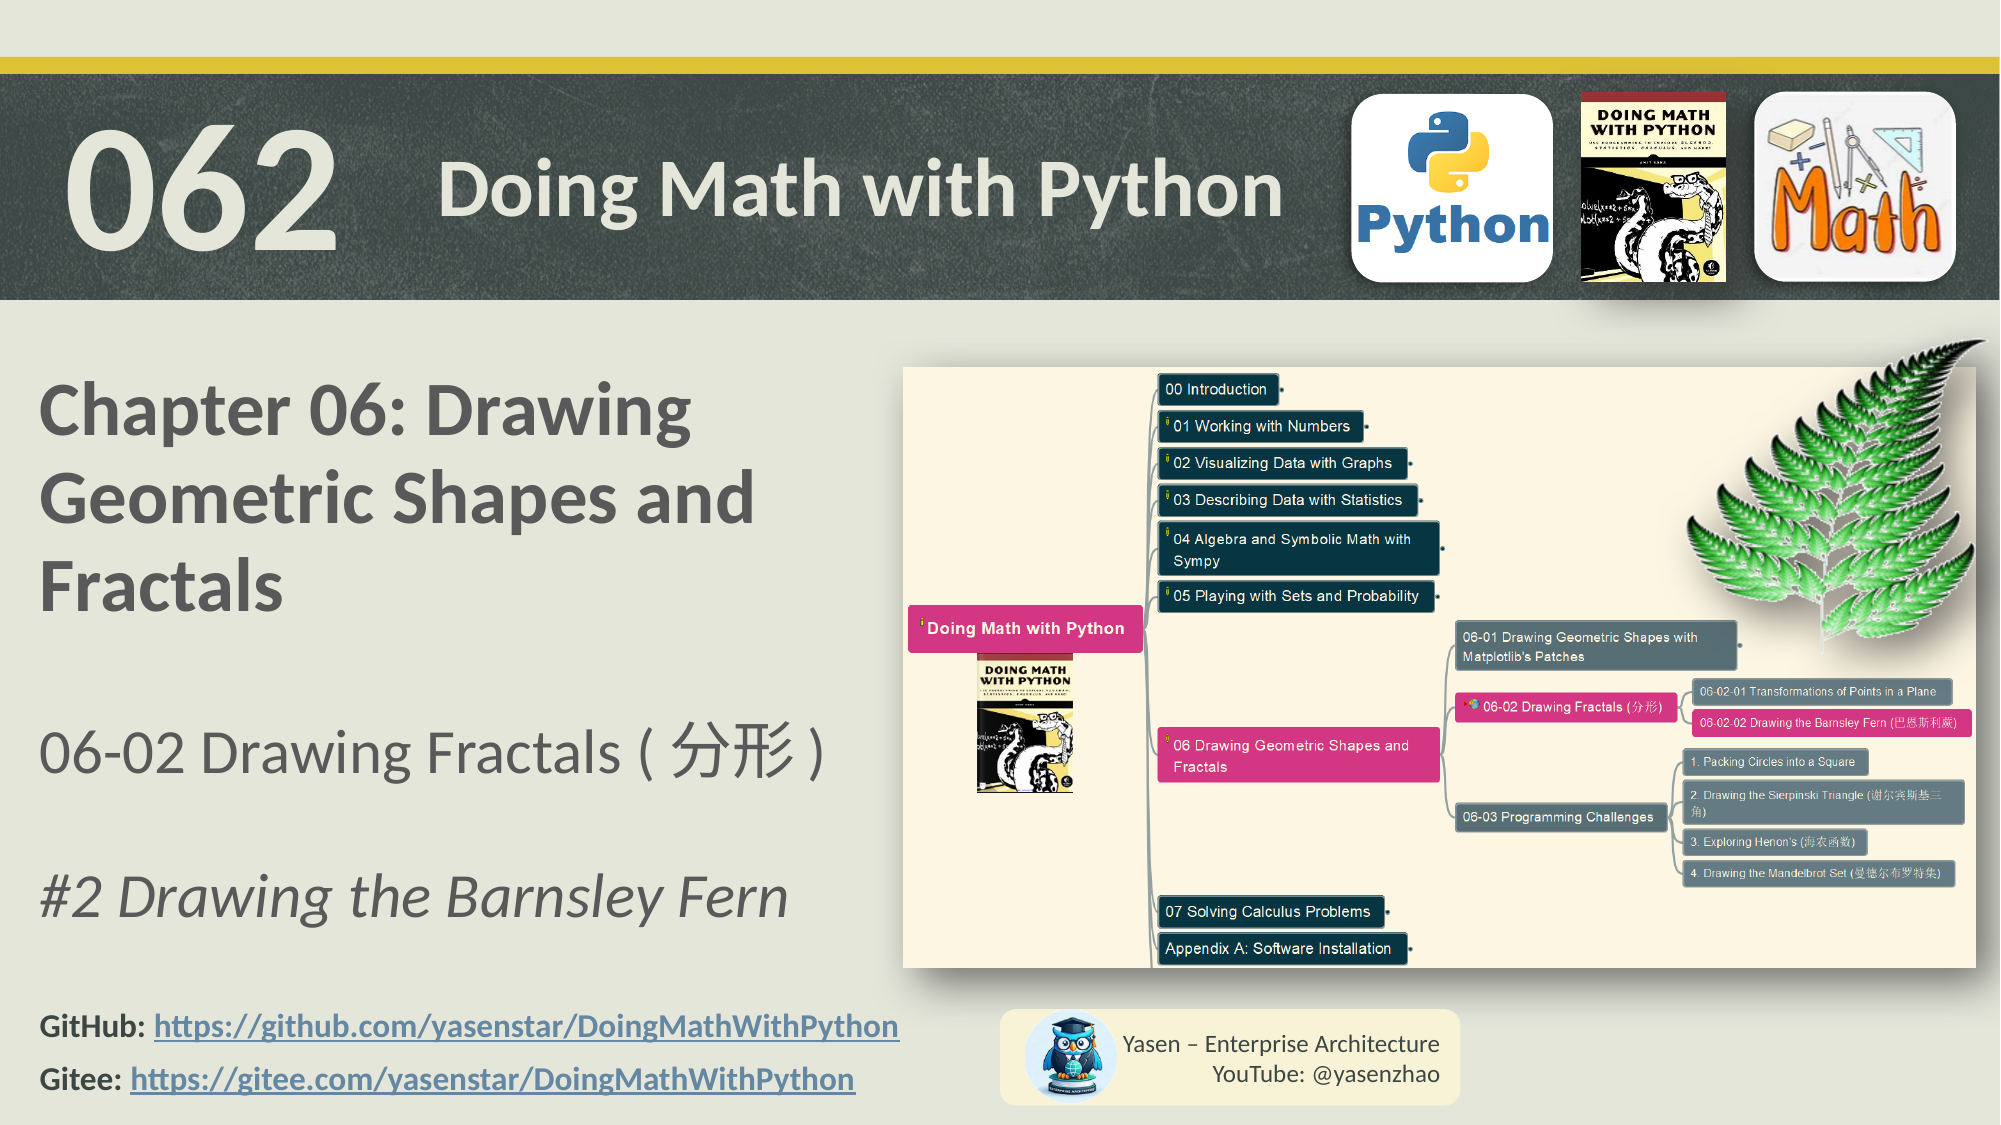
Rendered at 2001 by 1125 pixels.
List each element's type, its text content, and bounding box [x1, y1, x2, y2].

picture [1679, 337, 1997, 654]
text_box GitHub: https://github.com/yasenstar/DoingMathWithPython Gitee: https://gitee.com/yasenstar/DoingMathWithPython [24, 997, 950, 1112]
text_box Chapter 06: Drawing Geometric Shapes and Fractals 06-02 Drawing Fractals (分形) #2 Drawing the Barnsley Fern [24, 355, 1034, 942]
title Doing Math with Python [422, 76, 1323, 300]
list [903, 366, 1976, 968]
text_box 062 [48, 132, 359, 244]
picture [0, 74, 2000, 300]
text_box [999, 1009, 1461, 1106]
